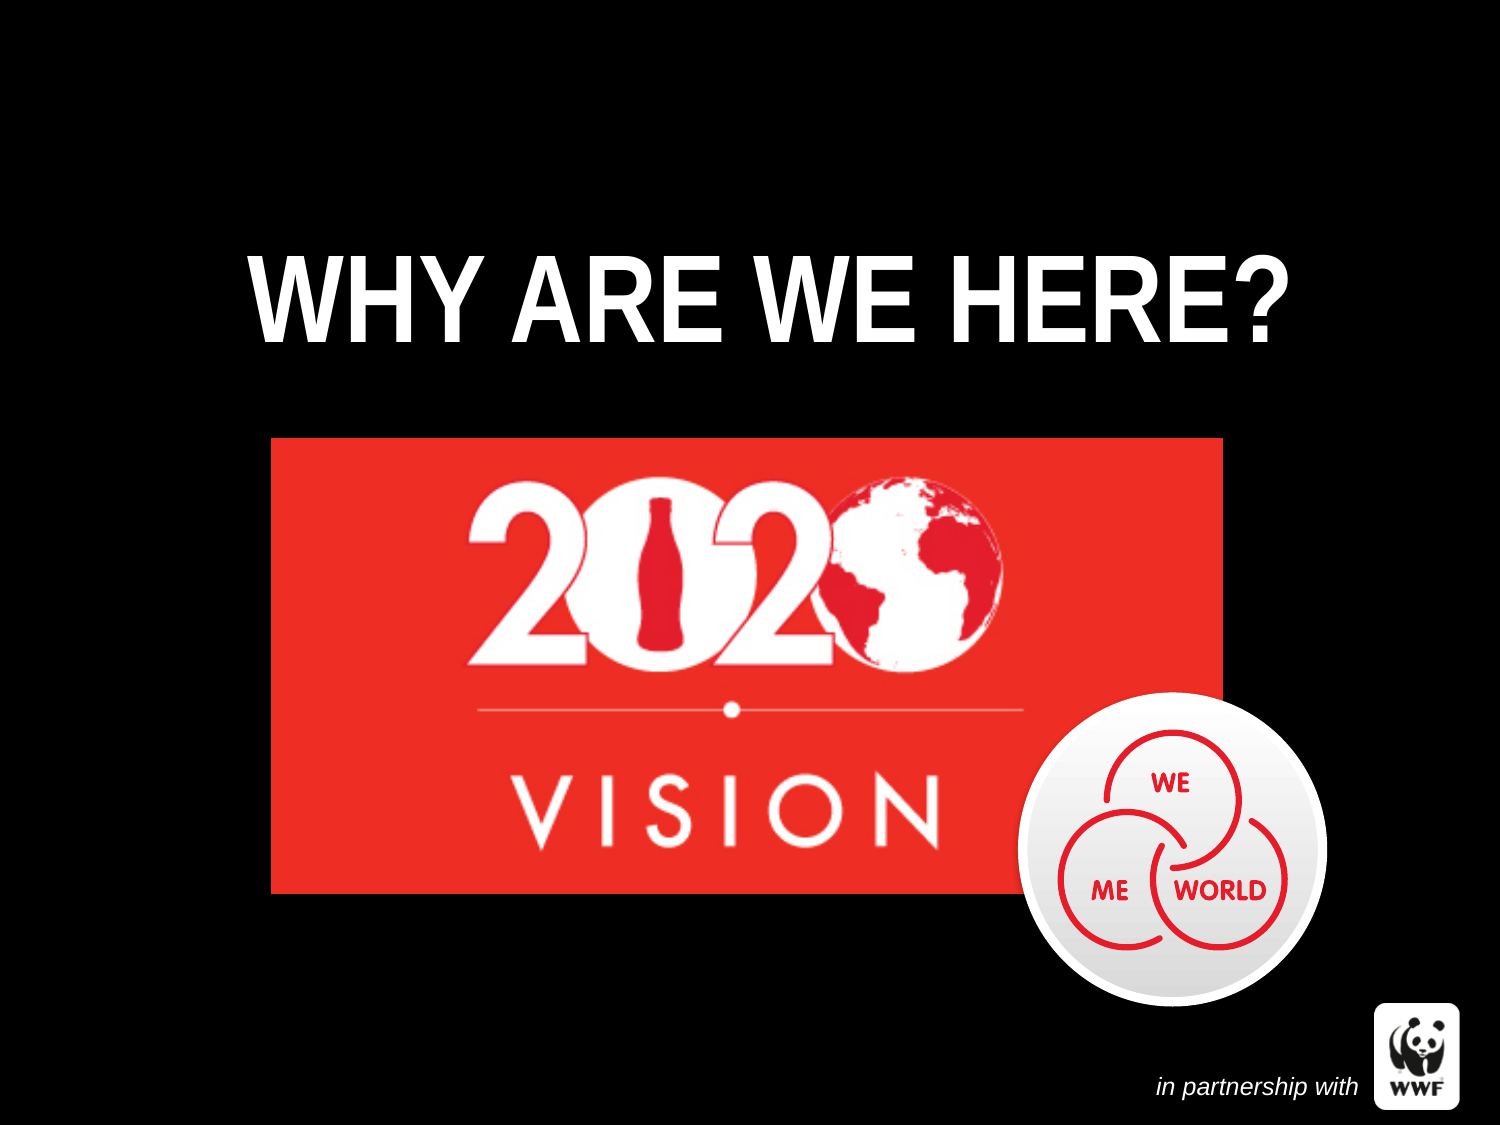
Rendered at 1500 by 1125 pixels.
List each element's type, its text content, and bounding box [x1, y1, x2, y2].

text_box in partnership with [1079, 1063, 1369, 1108]
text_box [1022, 696, 1323, 1003]
picture [1374, 1002, 1460, 1110]
text_box WHY ARE WE HERE? [5, 247, 1500, 375]
picture [271, 438, 1223, 894]
